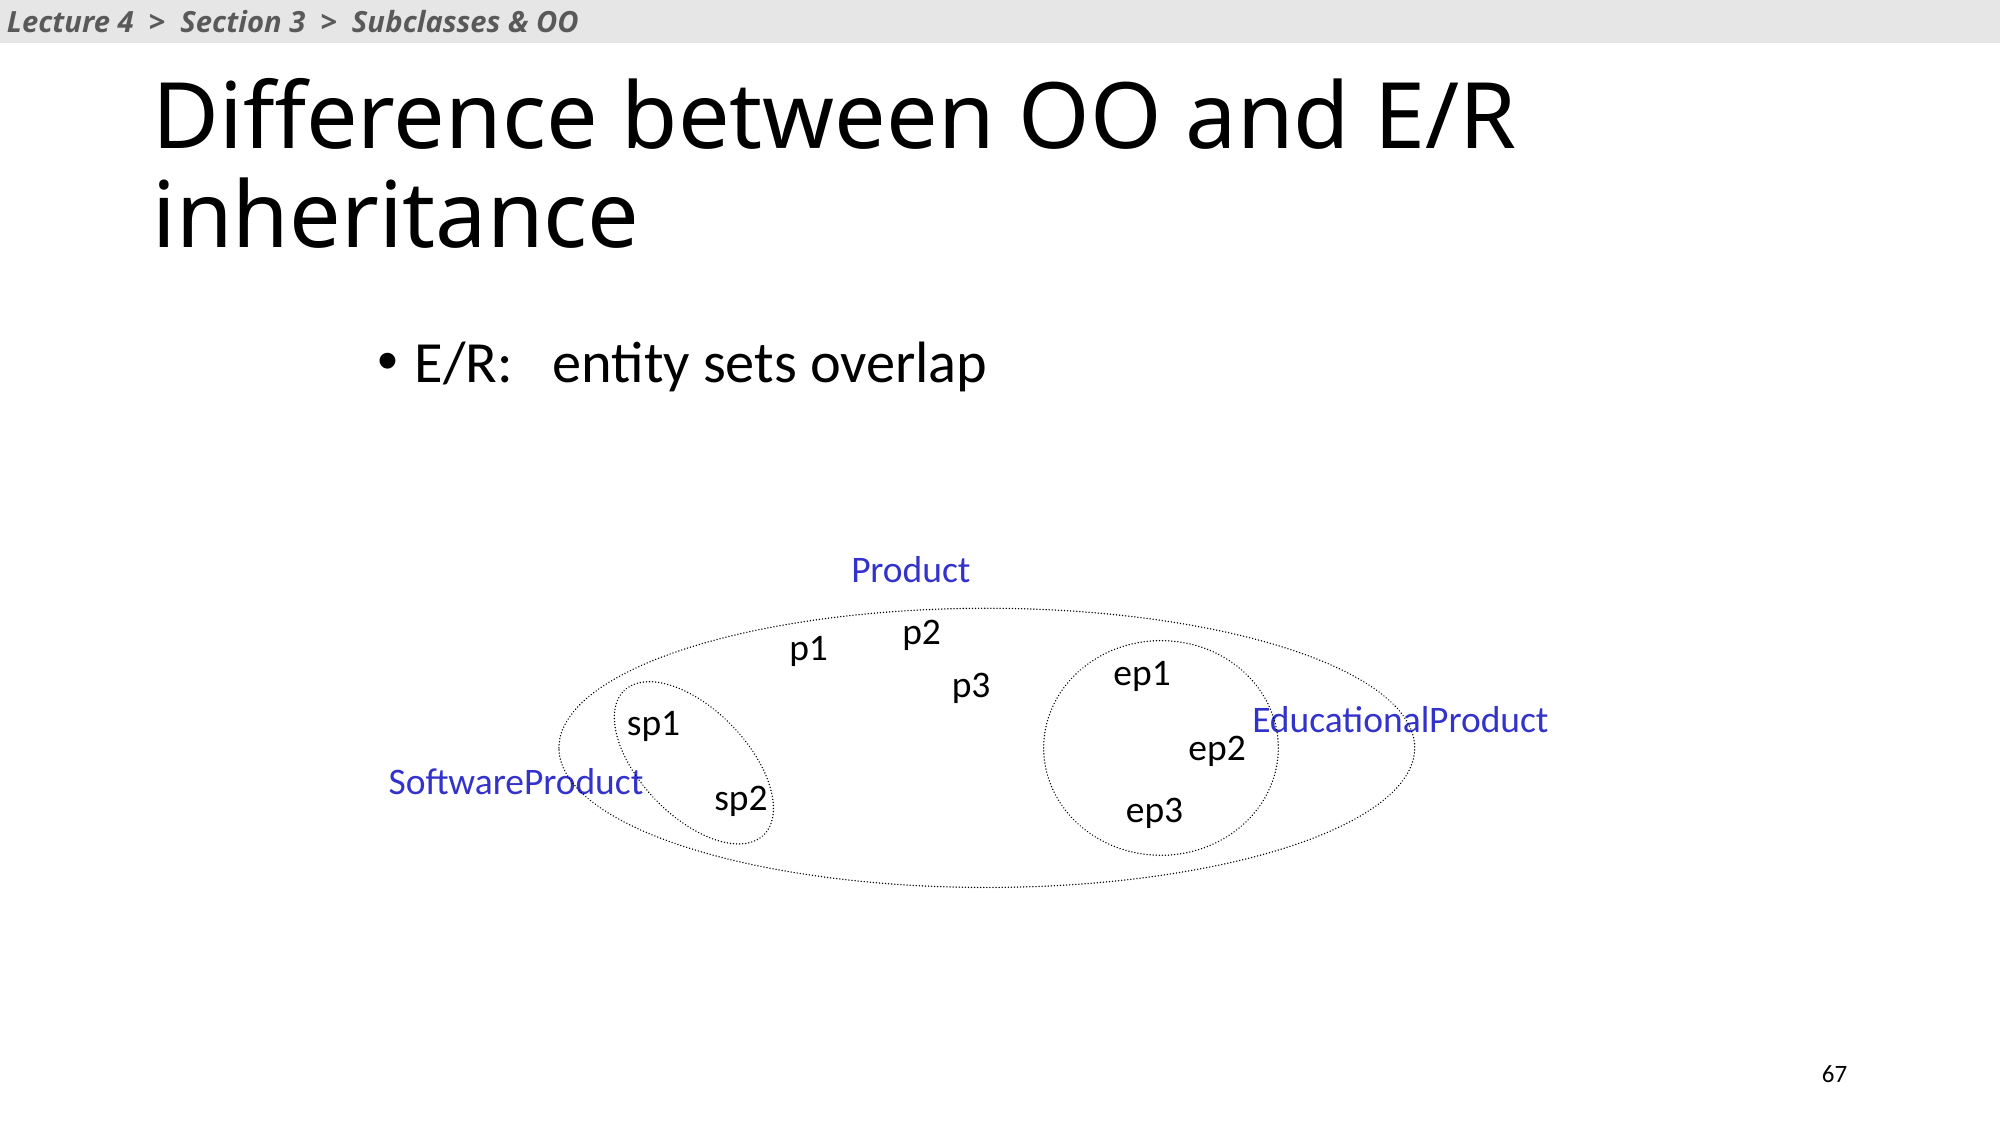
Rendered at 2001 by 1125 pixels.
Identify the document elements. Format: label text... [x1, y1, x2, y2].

list E/R: entity sets overlap [362, 324, 1688, 1000]
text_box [0, 0, 2000, 47]
title Difference between OO and E/R inheritance [137, 59, 1863, 278]
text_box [374, 537, 1564, 888]
slide_number 67 [1412, 1042, 1863, 1103]
